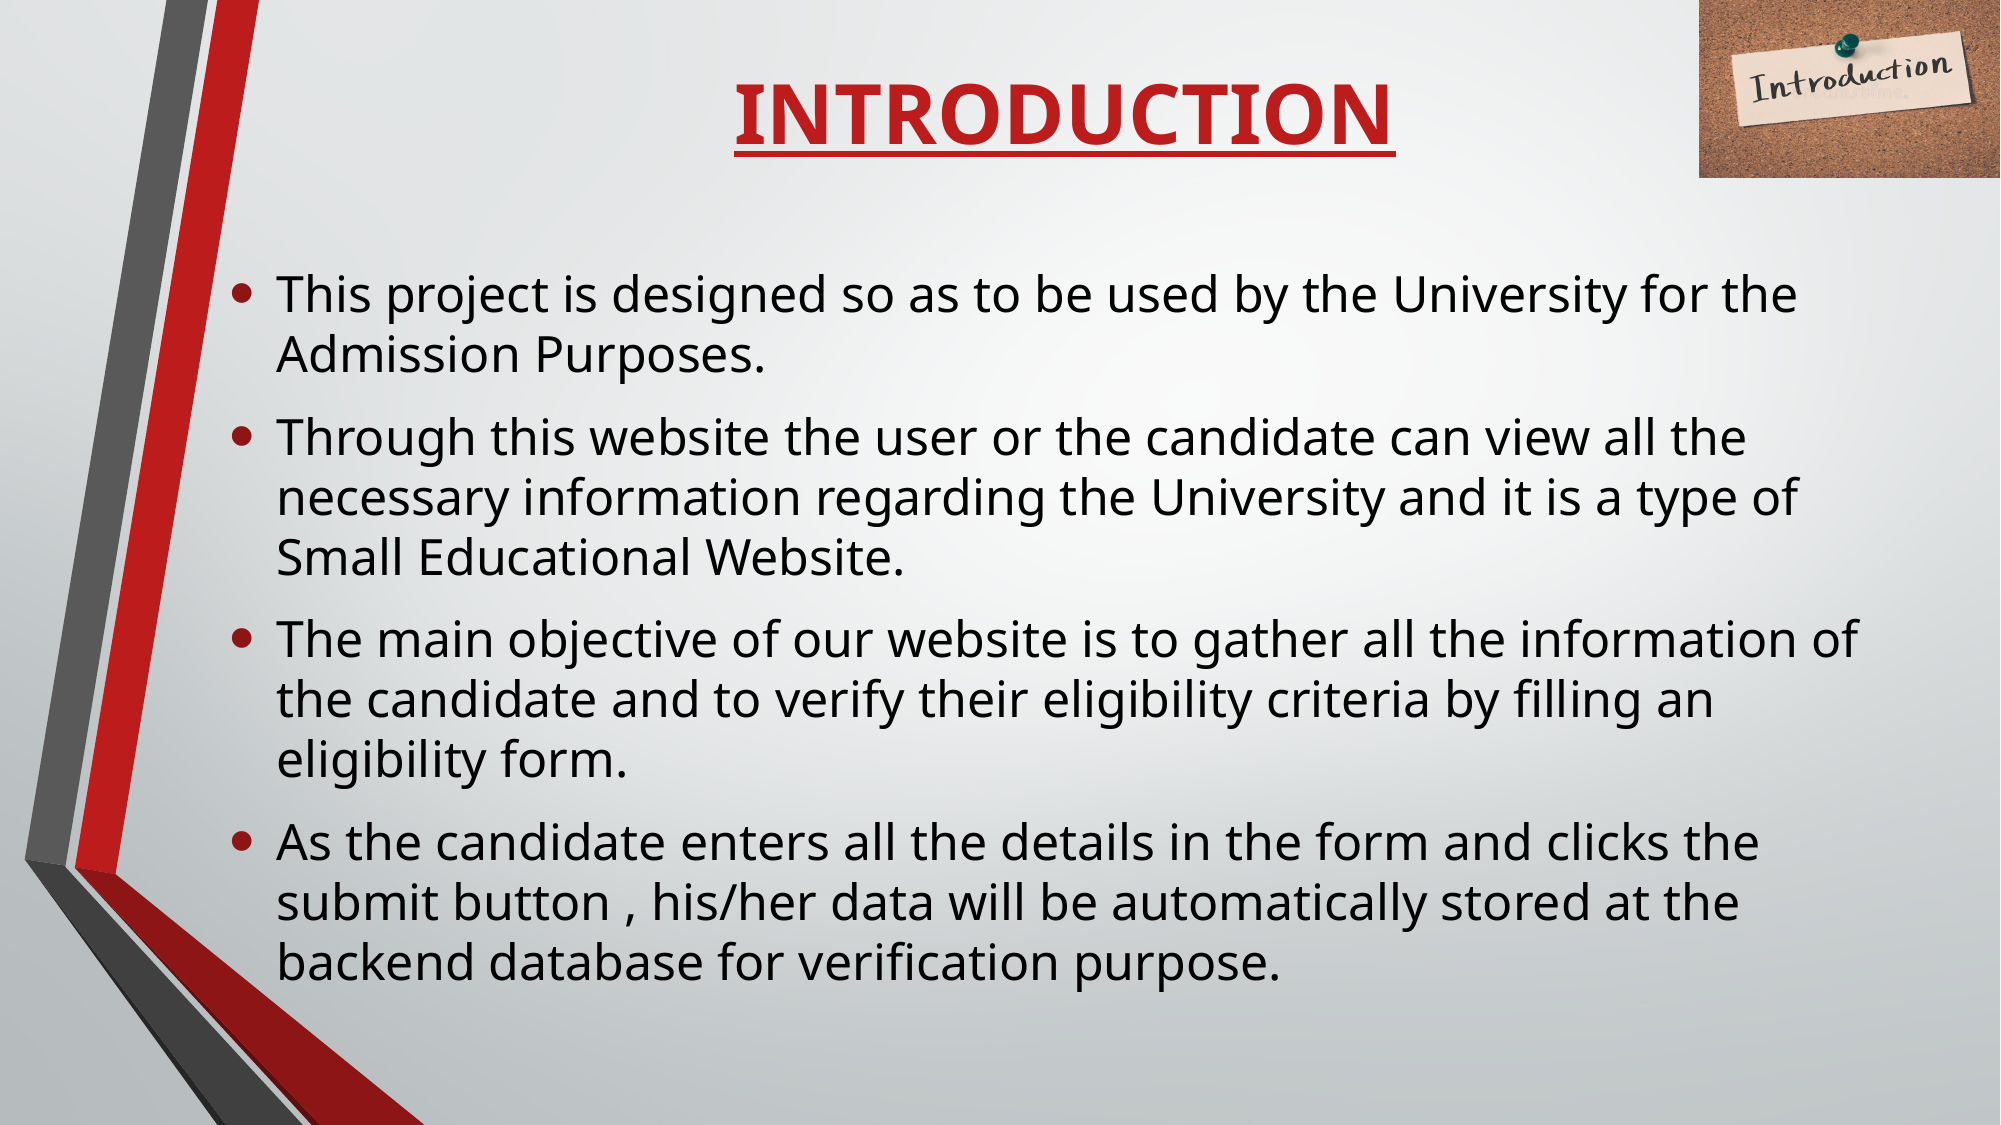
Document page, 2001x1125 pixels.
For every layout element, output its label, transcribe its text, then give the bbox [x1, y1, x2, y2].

picture [1699, 0, 2000, 178]
list This project is designed so as to be used by the University for the Admission Purposes. Through this website the user or the candidate can view all the necessary information regarding the University and it is a type of Small Educational Website. The main objective of our website is to gather all the information of the candidate and to verify their eligibility criteria by filling an eligibility form. As the candidate enters all the details in the form and clicks the submit button , his/her data will be automatically stored at the backend database for verification purpose. [214, 177, 1953, 1125]
title INTRODUCTION [243, 15, 1699, 177]
